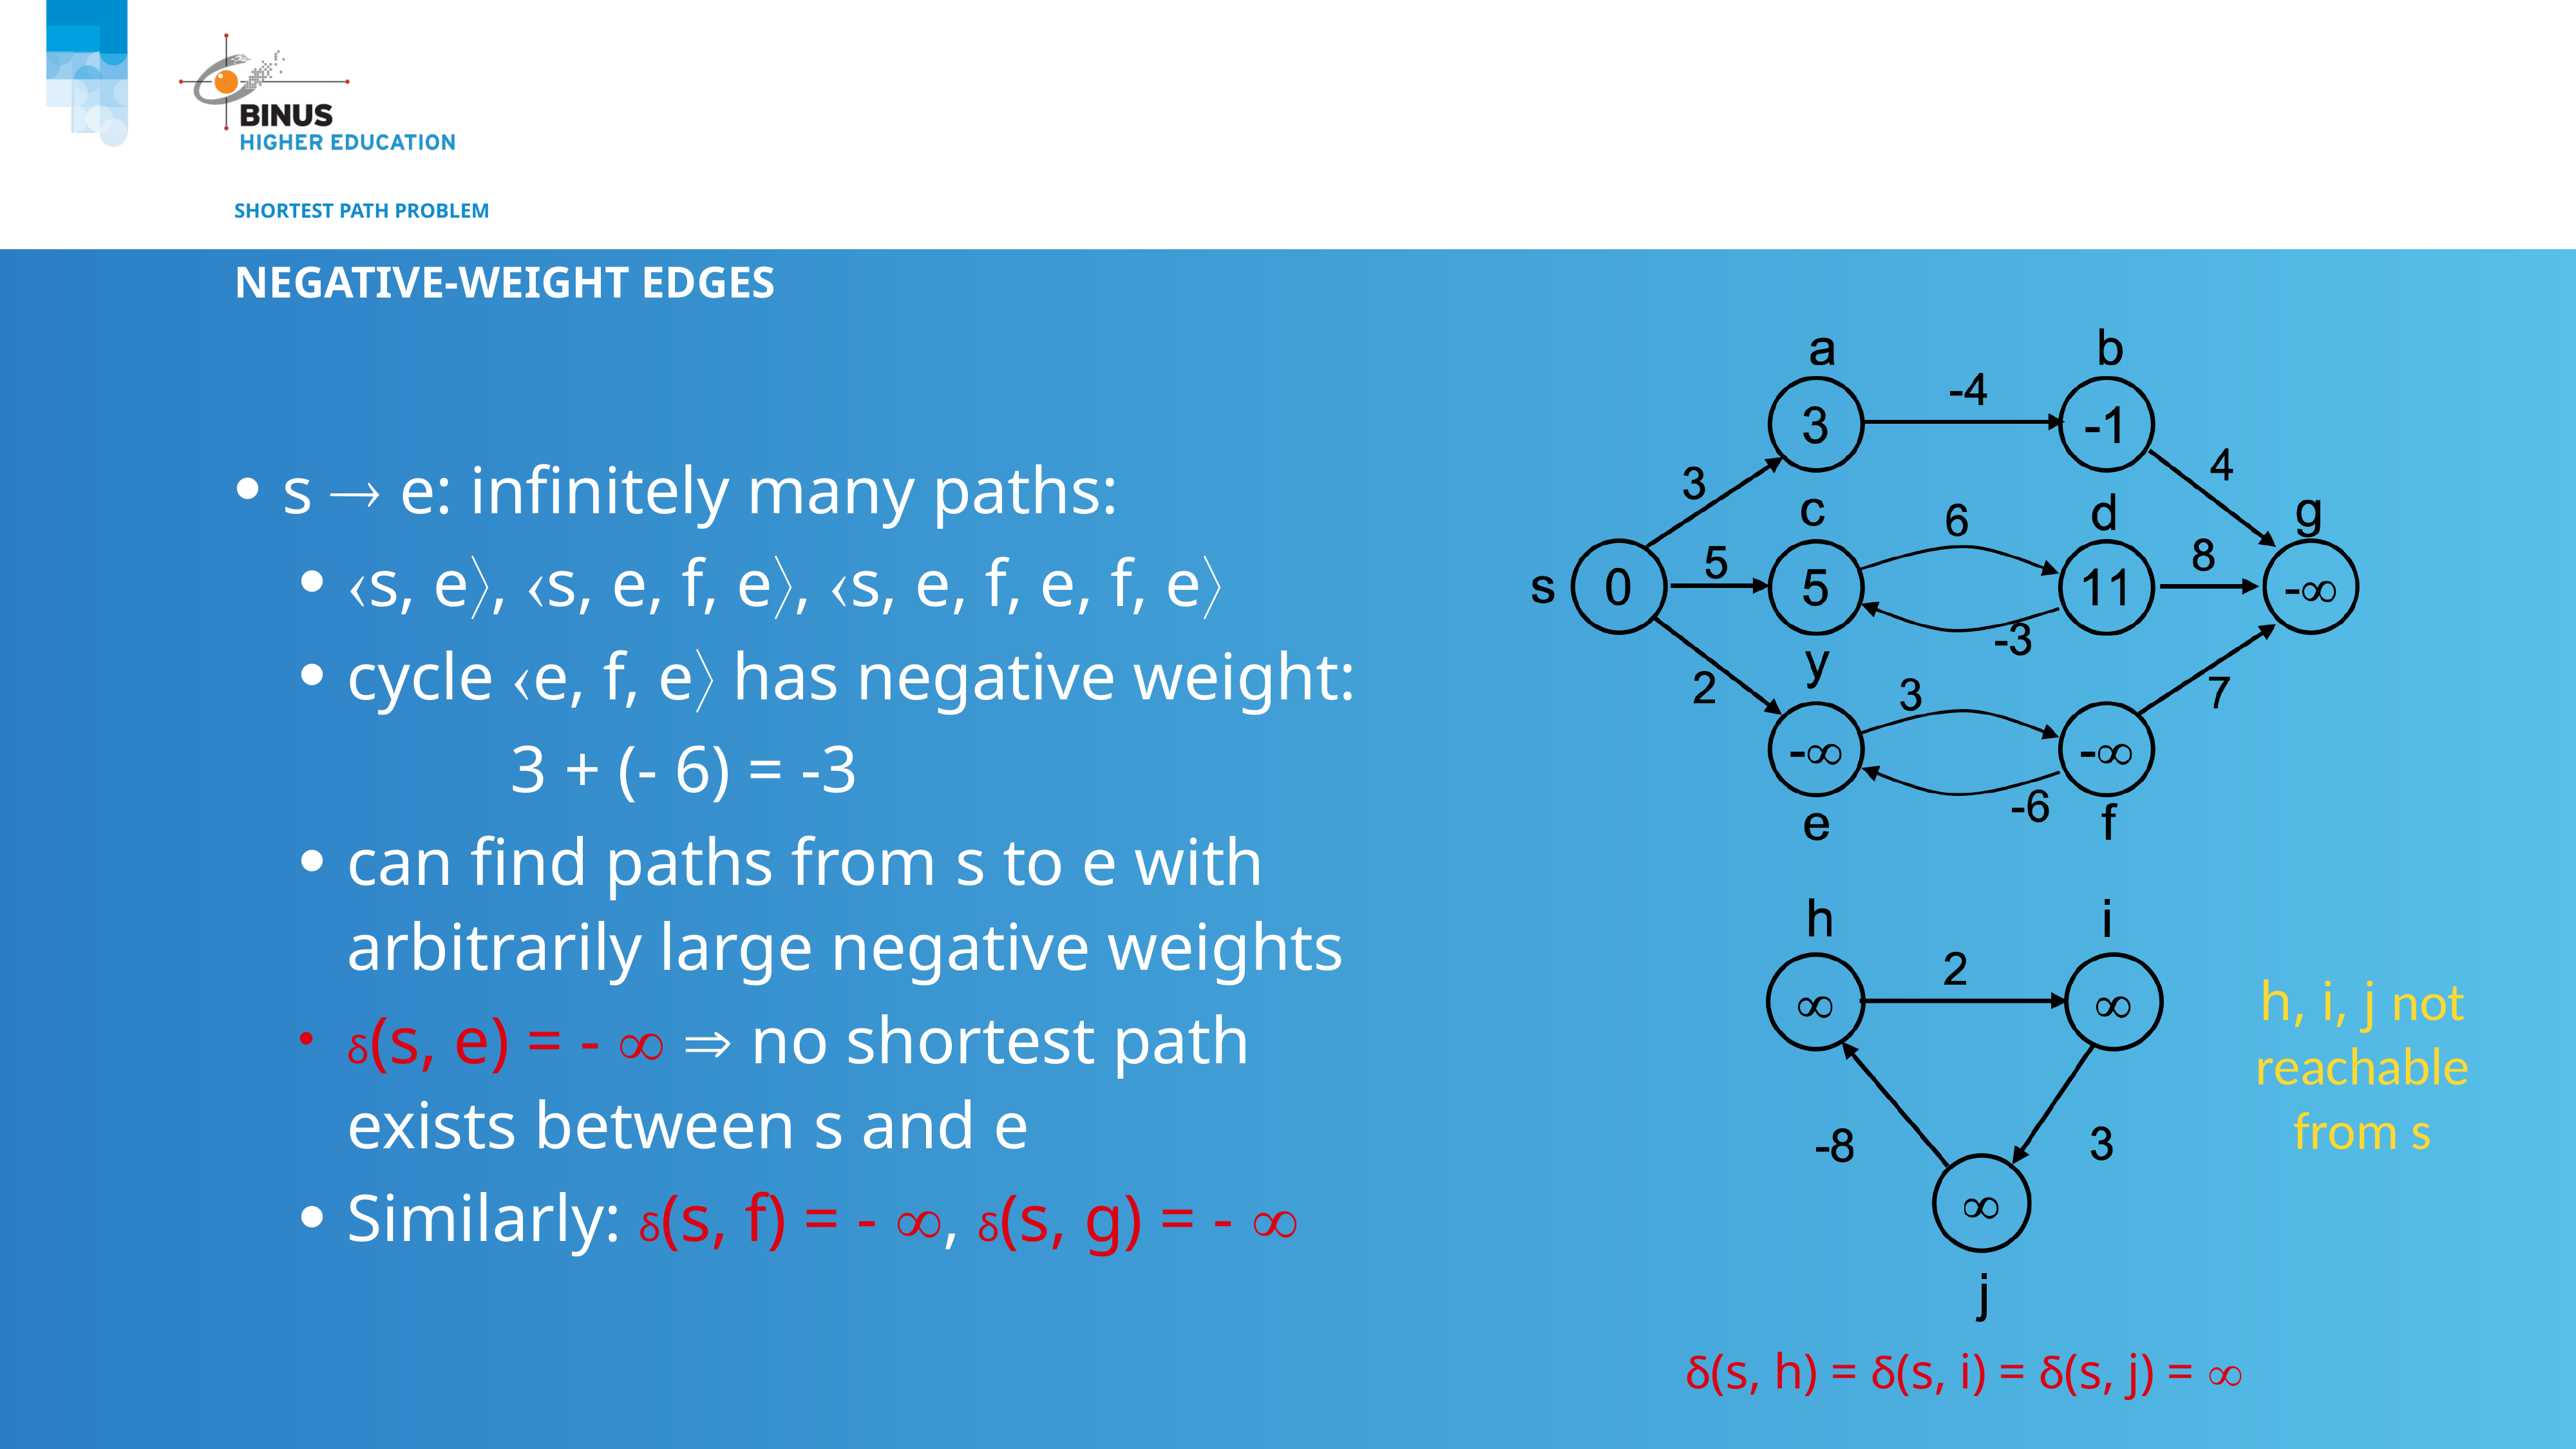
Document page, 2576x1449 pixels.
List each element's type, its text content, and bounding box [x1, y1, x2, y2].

title Shortest path problem [228, 197, 1784, 252]
text_box h, i, j not reachable from s [2233, 961, 2492, 1165]
picture [1498, 298, 2367, 1354]
list Negative-weight edges [228, 255, 1262, 341]
picture [46, 0, 455, 154]
list s  e: infinitely many paths: s, e, s, e, f, e, s, e, f, e, f, e cycle e, f, e has negative weight: 3 + (- 6) = -3 can find paths from s to e with arbitrarily large negative weights δ(s, e) = -   no shortest path exists between s and e Similarly: δ(s, f) = - , δ(s, g) = -  [228, 435, 1364, 1337]
text_box δ(s, h) = δ(s, i) = δ(s, j) =  [1590, 1336, 2339, 1403]
